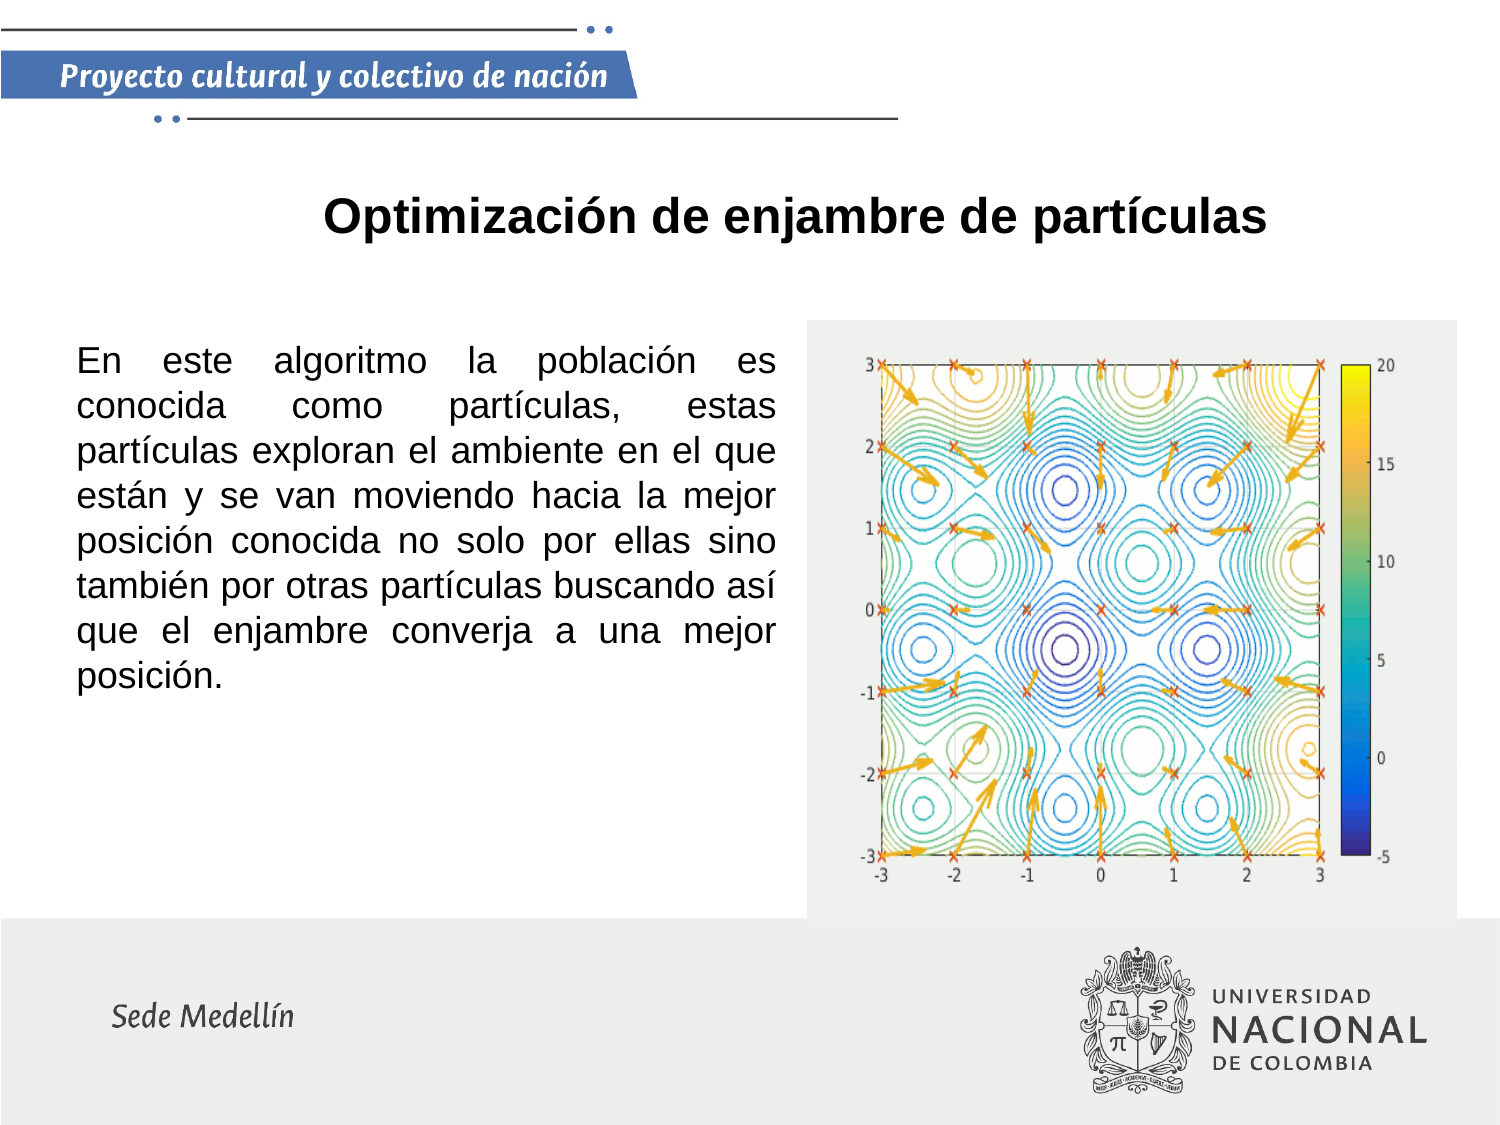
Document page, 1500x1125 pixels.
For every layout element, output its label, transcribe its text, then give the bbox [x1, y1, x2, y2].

title Optimización de enjambre de partículas [61, 168, 1457, 305]
list En este algoritmo la población es conocida como partículas, estas partículas exploran el ambiente en el que están y se van moviendo hacia la mejor posición conocida no solo por ellas sino también por otras partículas buscando así que el enjambre converja a una mejor posición. [61, 320, 792, 922]
picture [1, 0, 1500, 1125]
